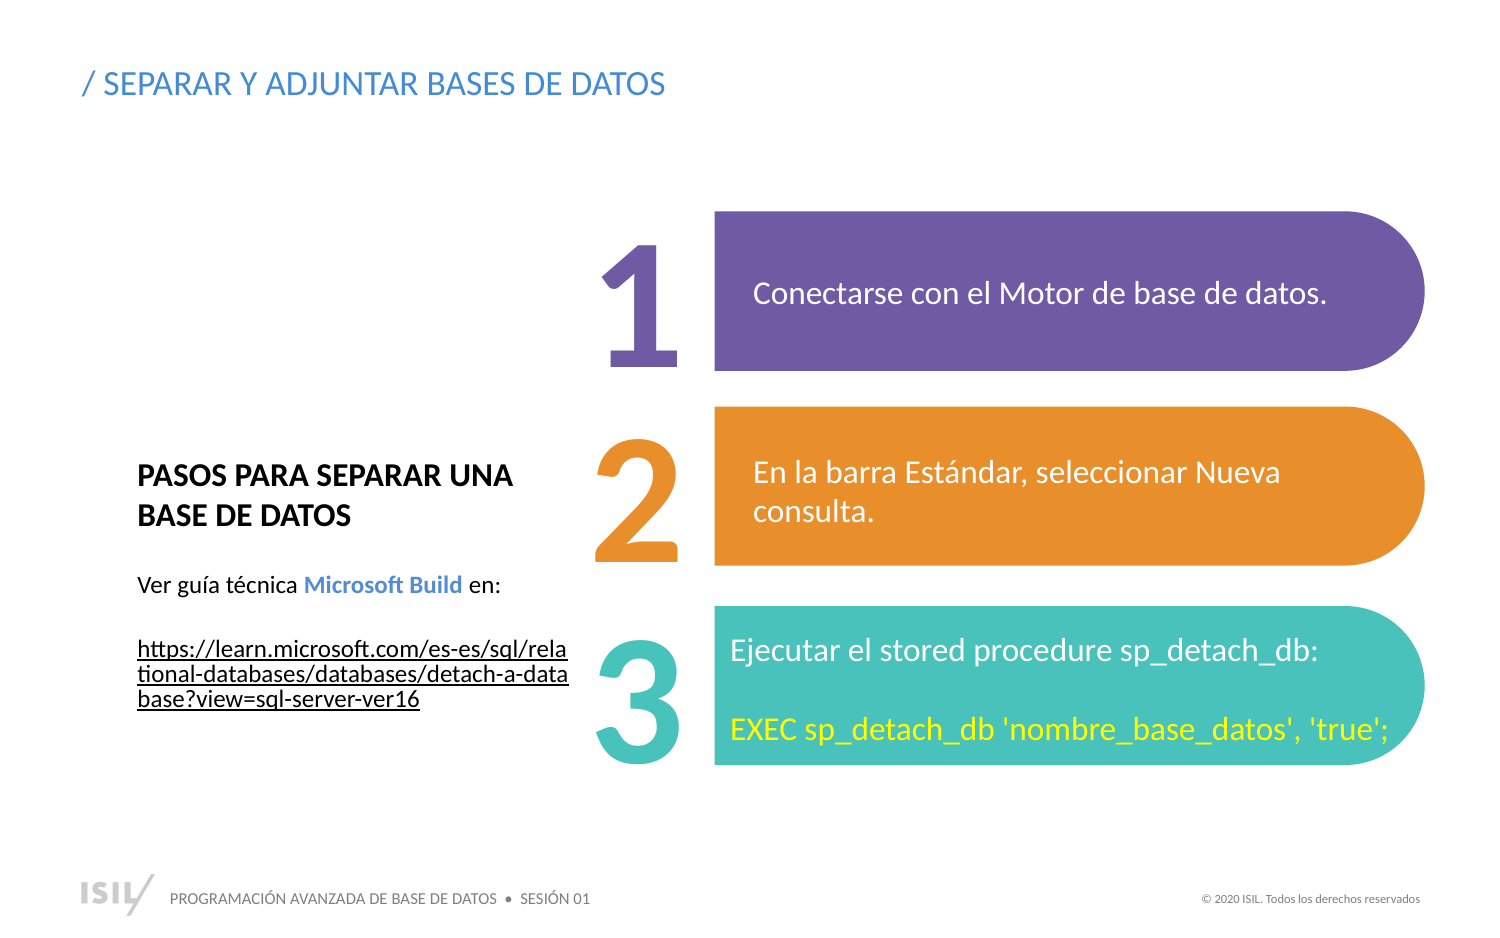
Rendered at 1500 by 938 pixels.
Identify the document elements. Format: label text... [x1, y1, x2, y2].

text_box / SEPARAR Y ADJUNTAR BASES DE DATOS [66, 52, 1249, 111]
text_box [573, 172, 1425, 812]
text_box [122, 445, 590, 792]
